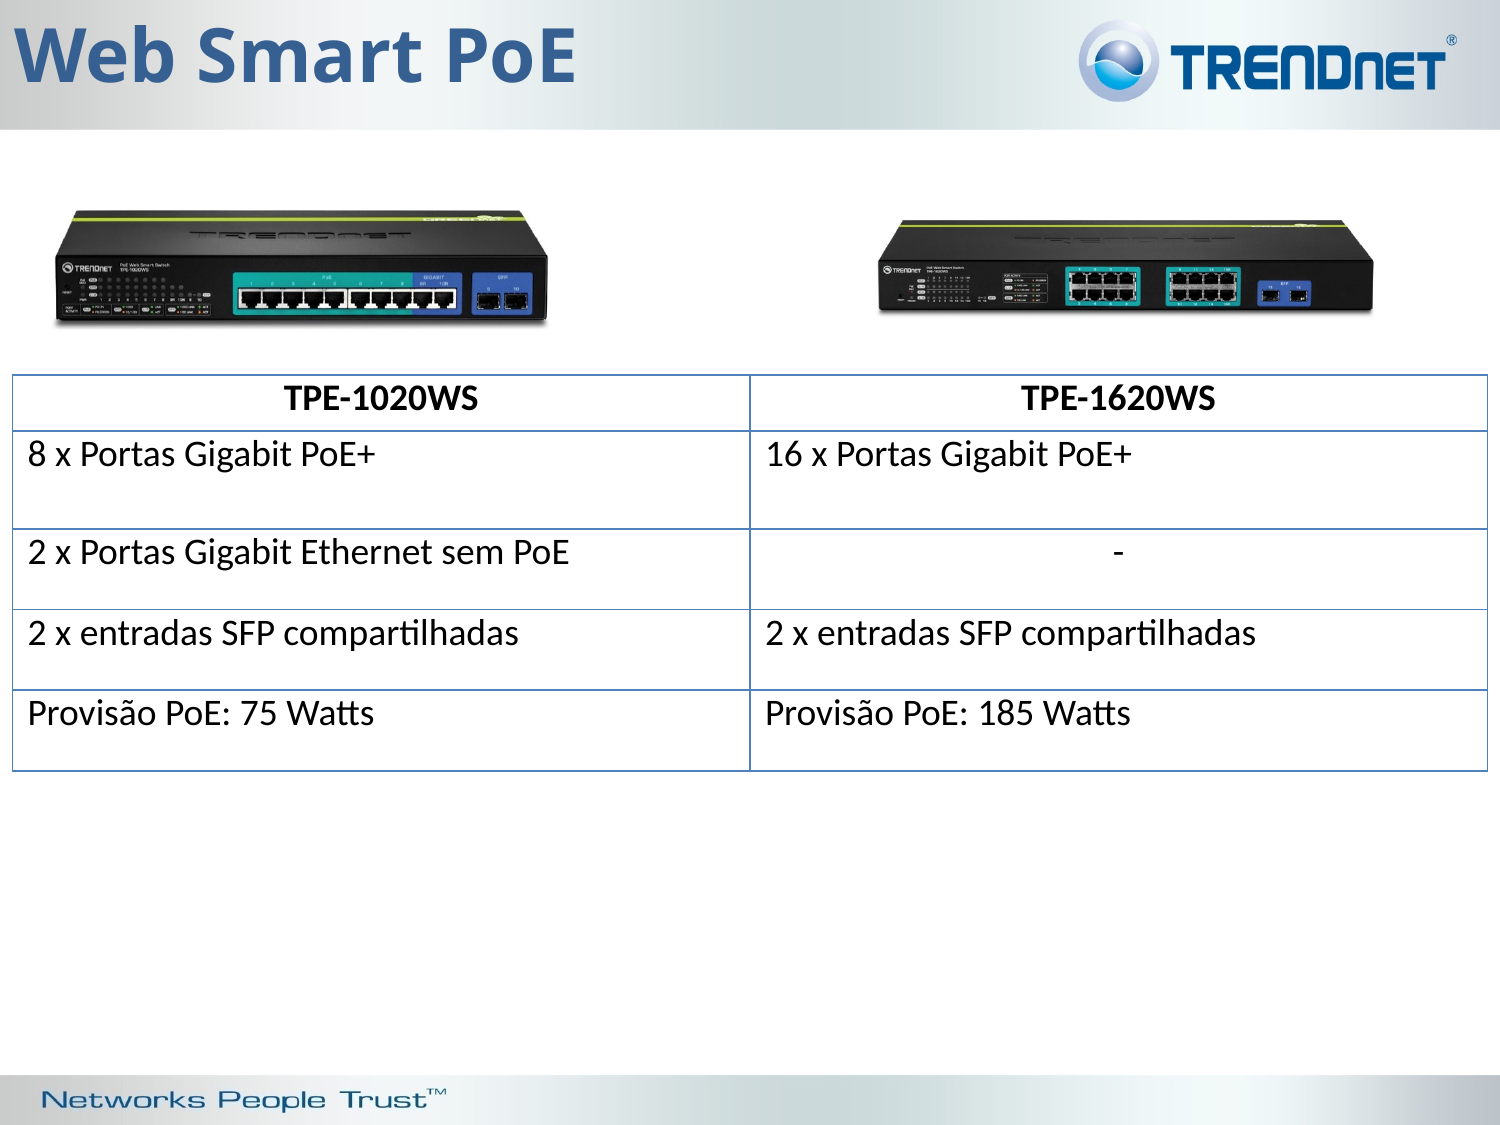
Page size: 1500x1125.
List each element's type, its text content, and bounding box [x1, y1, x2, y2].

table_header TPE-1620WS [751, 376, 1487, 430]
table_cell 8 x Portas Gigabit PoE+ [13, 432, 749, 528]
picture [49, 210, 551, 330]
table_cell Provisão PoE: 185 Watts [751, 691, 1487, 770]
text_box Web Smart PoE [0, 0, 1074, 105]
picture [0, 1075, 1500, 1125]
table_cell 2 x entradas SFP compartilhadas [13, 610, 749, 689]
picture [874, 220, 1376, 320]
table_cell Provisão PoE: 75 Watts [13, 691, 749, 770]
picture [0, 0, 1500, 130]
table_cell 16 x Portas Gigabit PoE+ [751, 432, 1487, 528]
table_cell 2 x entradas SFP compartilhadas [751, 610, 1487, 689]
table_cell 2 x Portas Gigabit Ethernet sem PoE [13, 530, 749, 609]
table_cell - [751, 530, 1487, 609]
table_header TPE-1020WS [13, 376, 749, 430]
